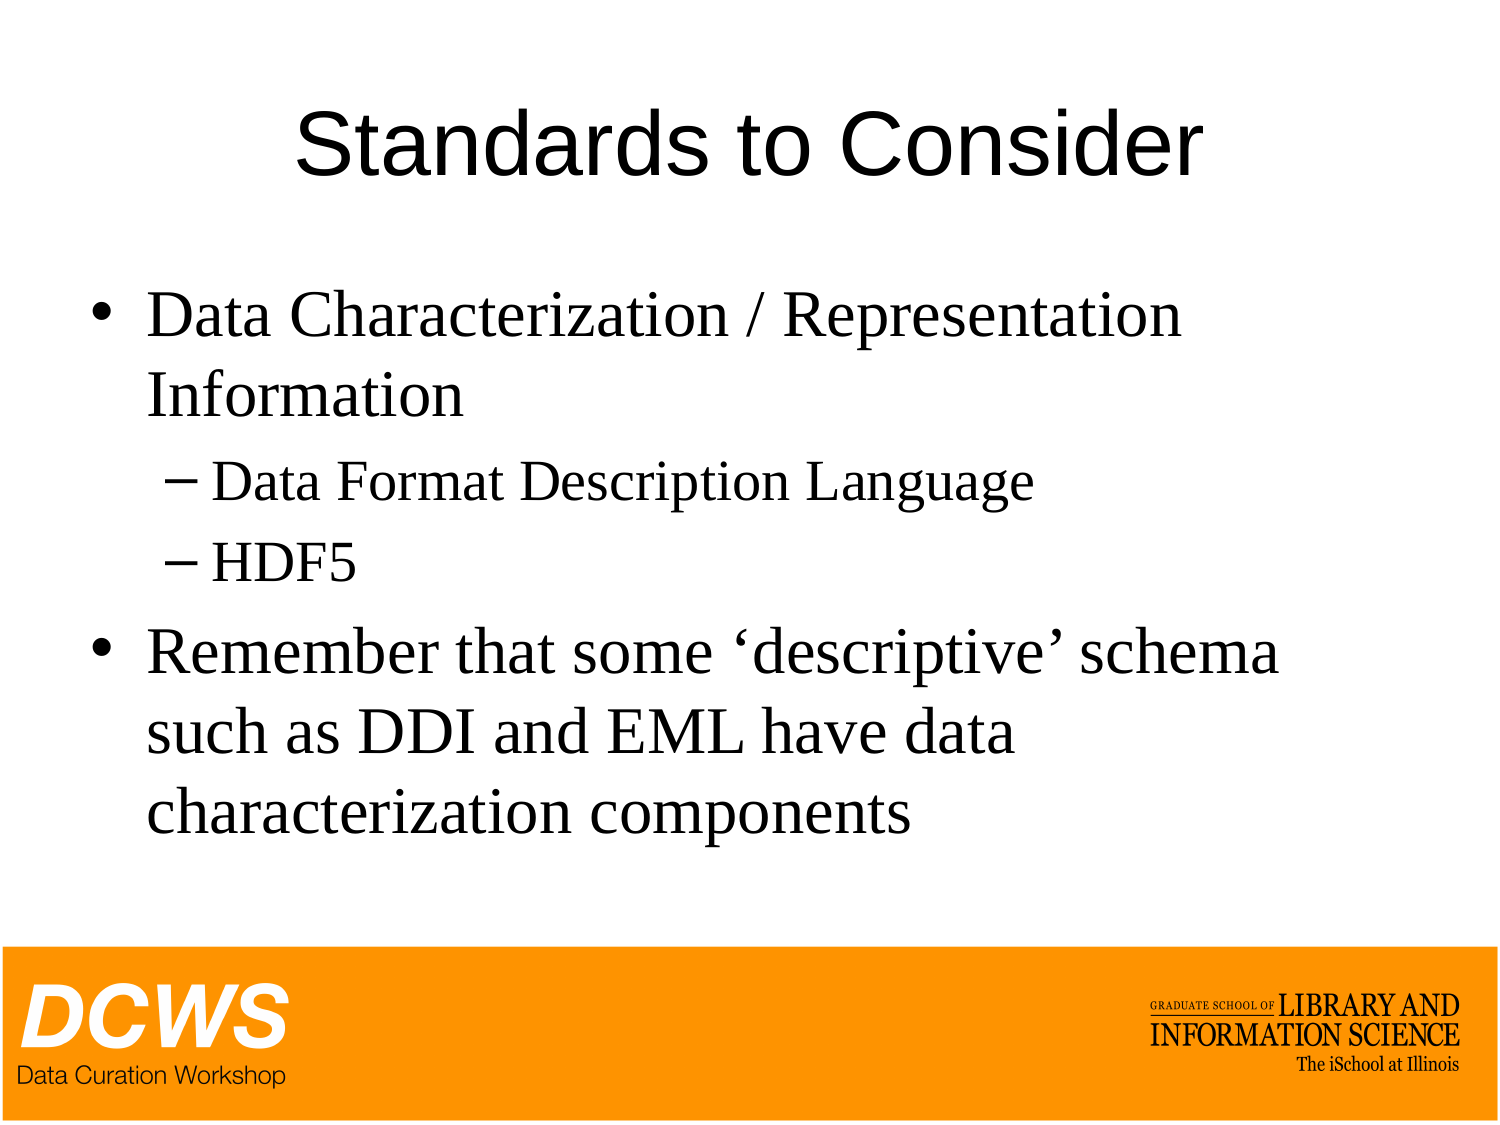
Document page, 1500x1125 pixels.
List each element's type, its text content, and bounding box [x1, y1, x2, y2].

list Data Characterization / Representation Information Data Format Description Language HDF5 Remember that some ‘descriptive’ schema such as DDI and EML have data characterization components [75, 262, 1425, 1005]
title Standards to Consider [75, 45, 1425, 233]
picture [0, 944, 1500, 1123]
